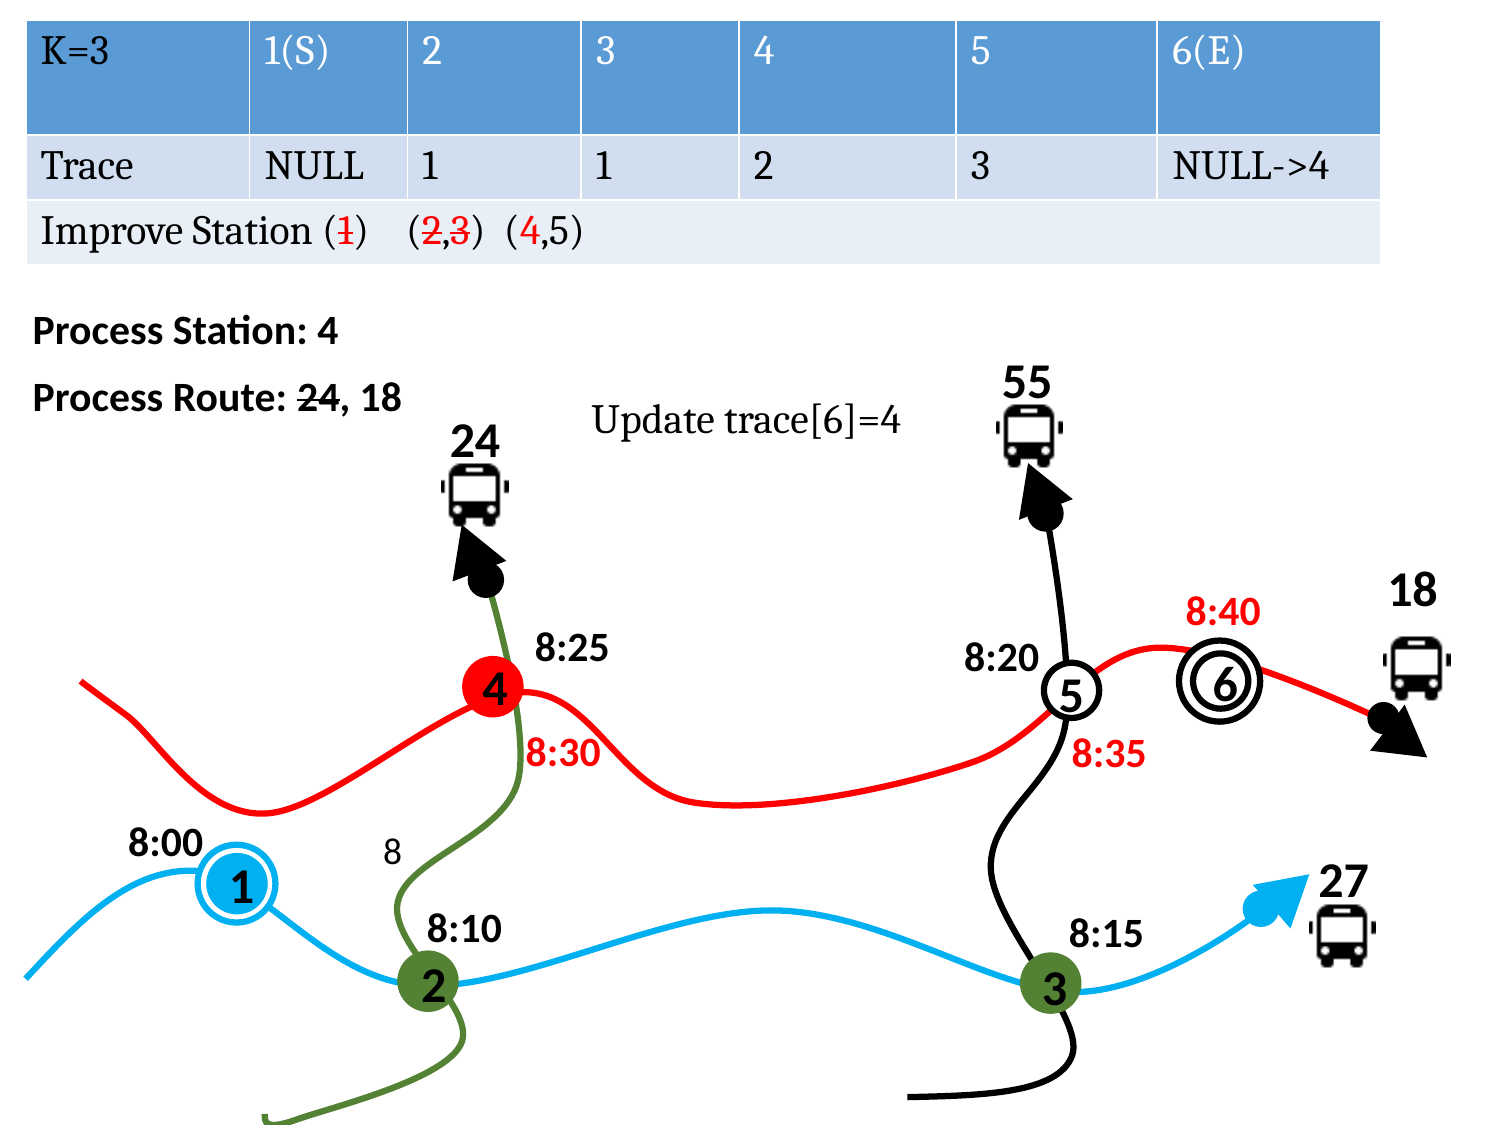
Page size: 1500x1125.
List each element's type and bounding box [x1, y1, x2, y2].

text_box [576, 384, 917, 450]
table_cell [408, 136, 580, 199]
table_cell [957, 136, 1156, 199]
text_box [435, 399, 516, 475]
table_cell [582, 136, 738, 199]
picture [1309, 903, 1376, 970]
table_header [1158, 21, 1380, 134]
text_box [24, 470, 1428, 1125]
text_box [987, 340, 1068, 416]
text_box [17, 362, 418, 428]
table_cell [250, 136, 407, 199]
table_header [582, 21, 738, 134]
table_cell [740, 136, 955, 199]
text_box [1372, 549, 1453, 624]
picture [441, 462, 509, 529]
table_header [408, 21, 580, 134]
picture [996, 403, 1063, 470]
table_cell [27, 136, 249, 199]
table_header [740, 21, 955, 134]
table_header [957, 21, 1156, 134]
text_box [18, 295, 354, 361]
table_cell [27, 201, 1380, 264]
table_cell [1158, 136, 1380, 199]
table_header [27, 21, 249, 134]
table_header [250, 21, 407, 134]
picture [1383, 635, 1451, 703]
